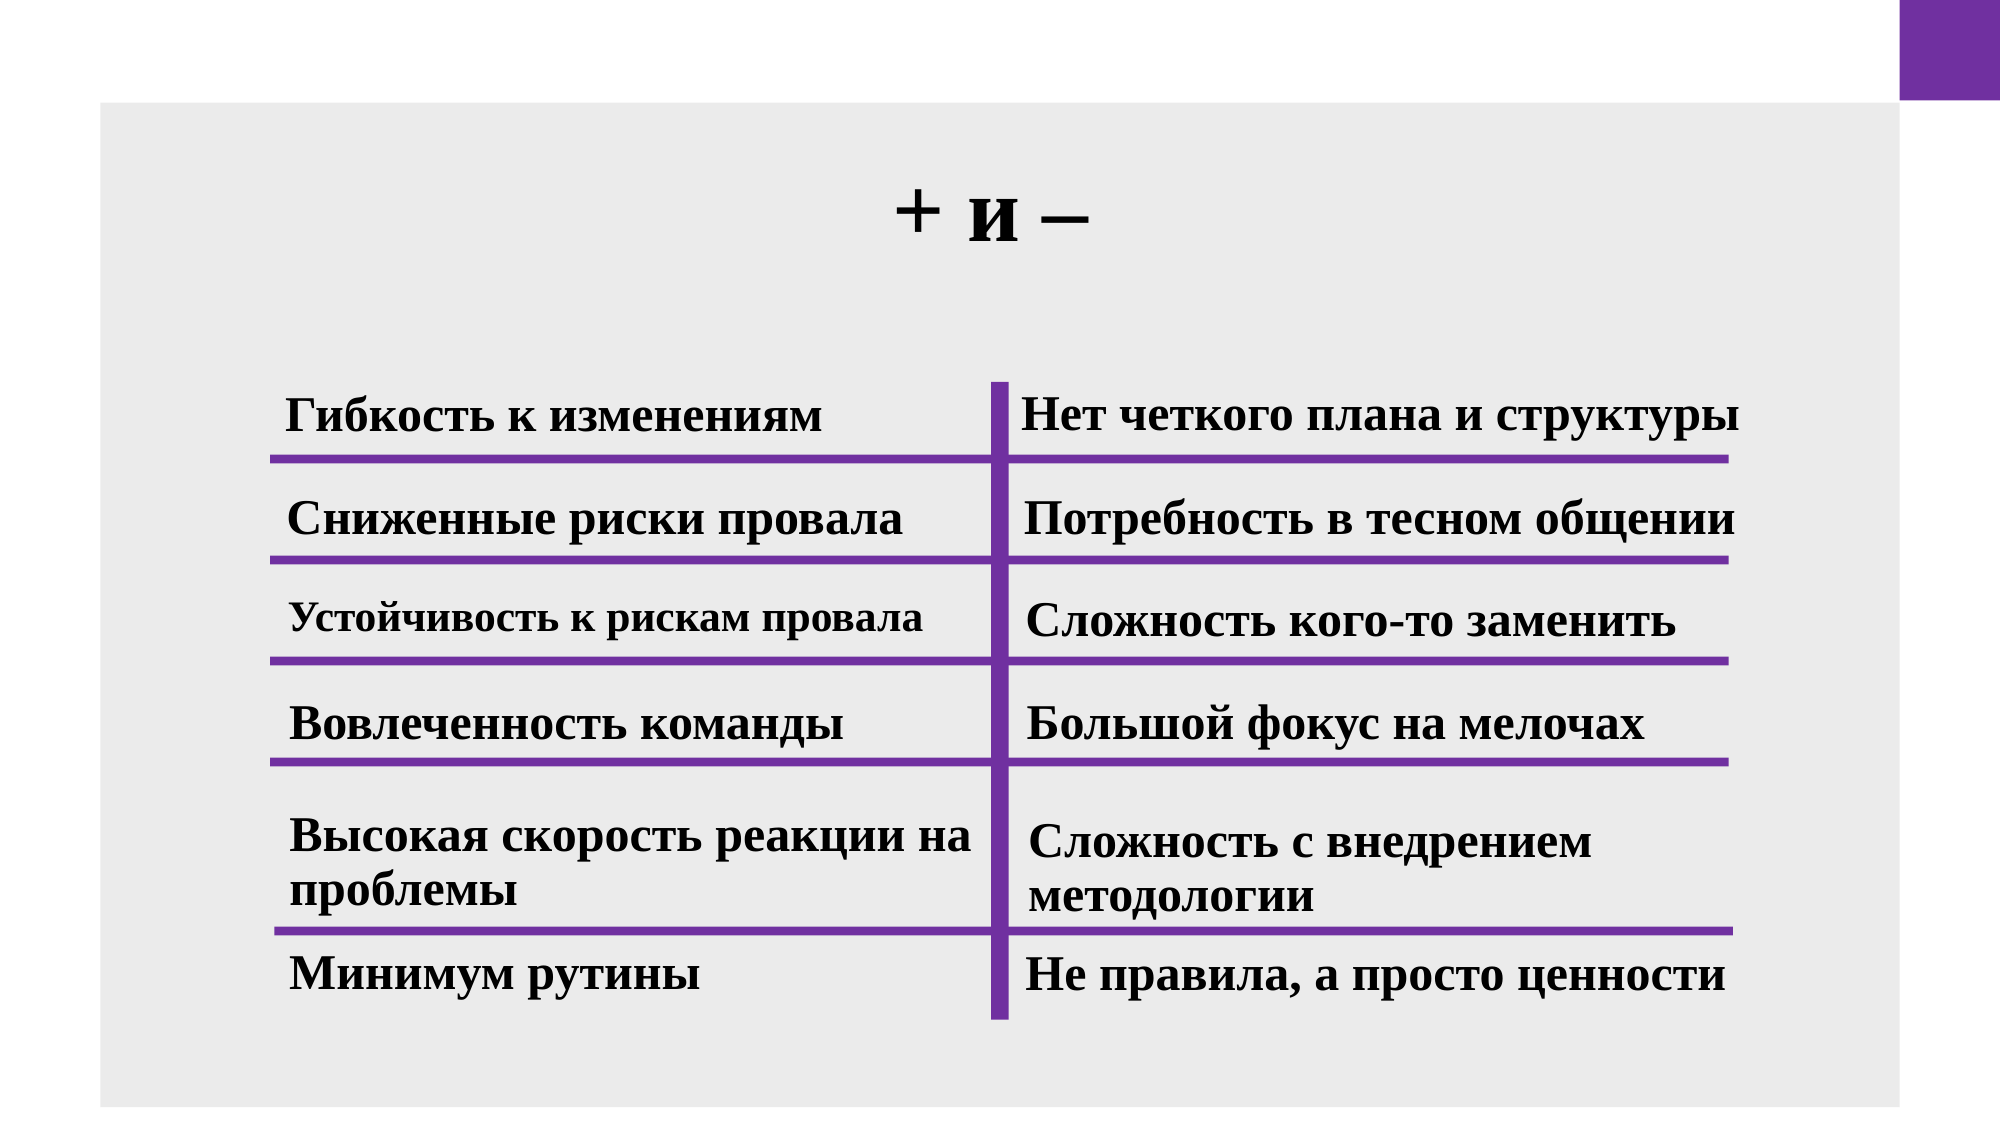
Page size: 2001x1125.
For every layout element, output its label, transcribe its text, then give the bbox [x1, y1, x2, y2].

text_box [269, 555, 1730, 565]
text_box Сниженные риски провала [271, 483, 993, 556]
text_box [990, 666, 1010, 757]
text_box Сложность с внедрением методологии [1013, 807, 1735, 922]
text_box [269, 757, 1730, 767]
text_box Большой фокус на мелочах [1011, 688, 1733, 761]
text_box Устойчивость к рискам провала [272, 586, 994, 659]
text_box [1899, 0, 2000, 101]
title + и – [272, 62, 1732, 269]
text_box Потребность в тесном общении [1008, 483, 1757, 554]
text_box Сложность кого-то заменить [1010, 586, 1757, 662]
text_box Высокая скорость реакции на проблемы [274, 800, 987, 925]
text_box [269, 454, 1730, 464]
text_box [990, 767, 1010, 926]
text_box [99, 102, 1901, 1108]
text_box [273, 926, 1734, 936]
list Гибкость к изменениям [269, 380, 992, 453]
text_box [990, 381, 1005, 454]
text_box [990, 936, 1010, 1021]
text_box [990, 565, 1010, 656]
text_box Минимум рутины [274, 938, 996, 1011]
text_box [269, 656, 1730, 666]
text_box [990, 464, 1010, 555]
text_box Не правила, а просто ценности [1010, 939, 1794, 1018]
text_box Нет четкого плана и структуры [1005, 380, 1790, 458]
text_box Вовлеченность команды [274, 688, 996, 761]
